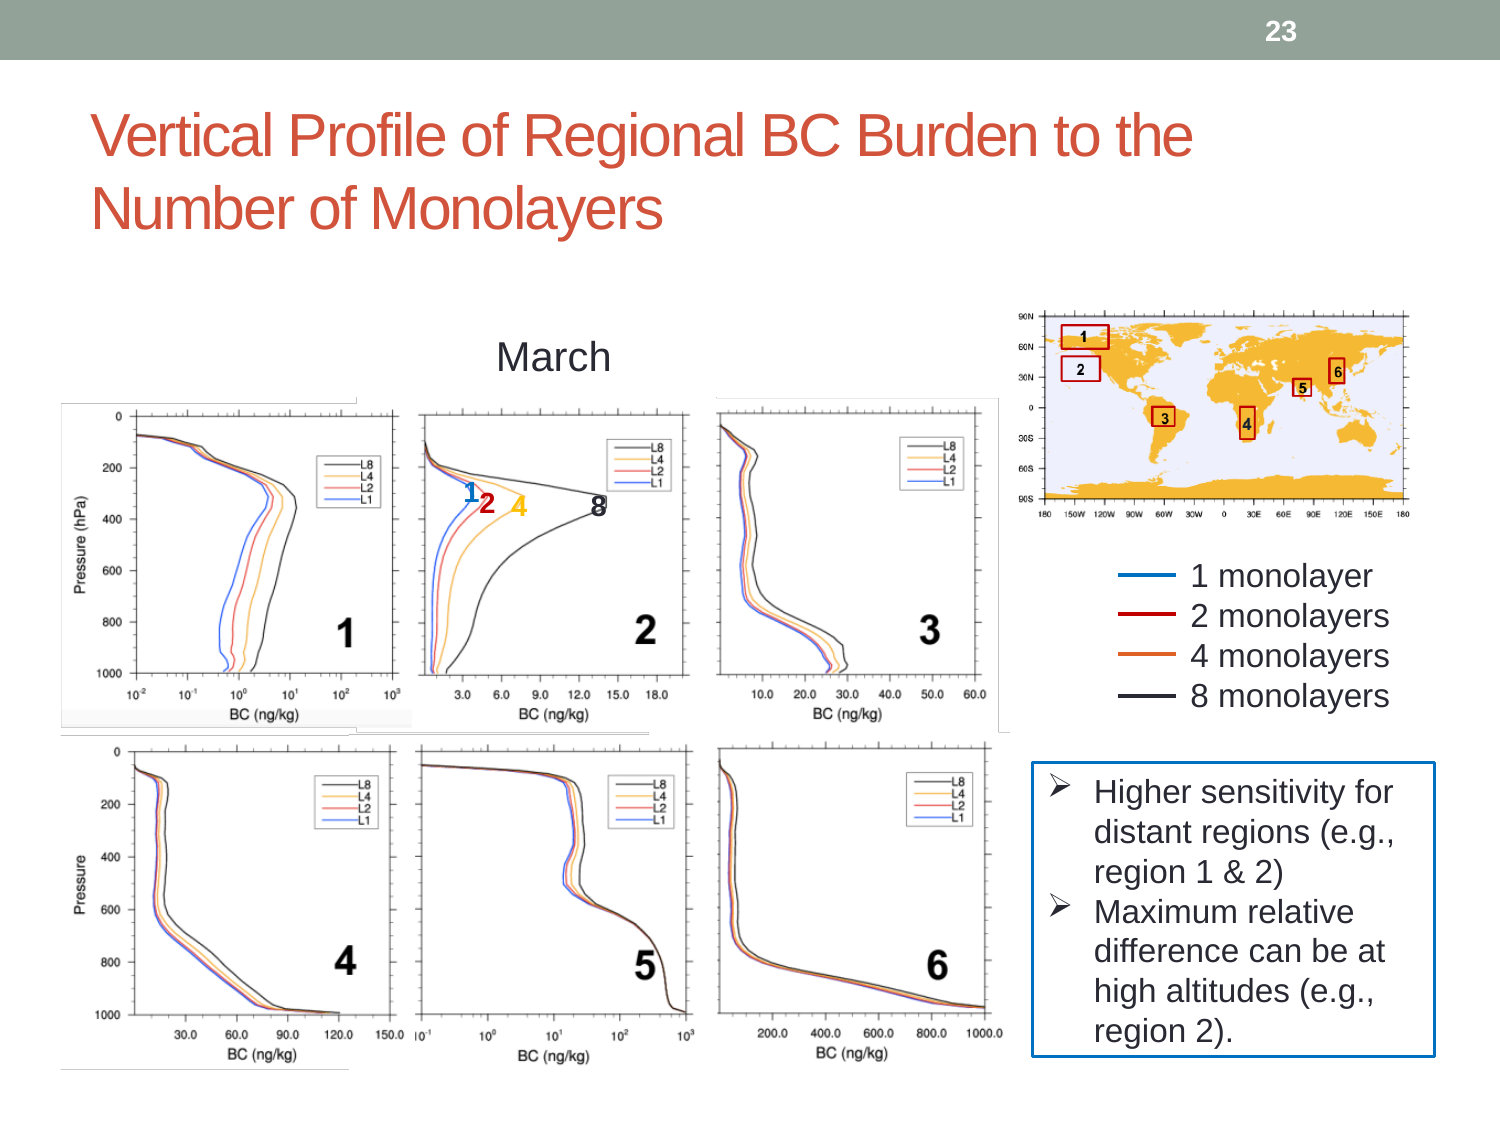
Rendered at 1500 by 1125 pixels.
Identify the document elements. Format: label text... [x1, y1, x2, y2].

text_box March [481, 322, 1007, 387]
text_box 1 monolayer 2 monolayers 4 monolayers 8 monolayers [1175, 546, 1438, 722]
slide_number 23 [1250, 3, 1425, 57]
title Vertical Profile of Regional BC Burden to the Number of Monolayers [75, 87, 1425, 250]
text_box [1117, 574, 1176, 697]
picture [60, 297, 1423, 1070]
text_box Higher sensitivity for distant regions (e.g., region 1 & 2) Maximum relative difference can be at high altitudes (e.g., region 2). [1032, 762, 1435, 1057]
